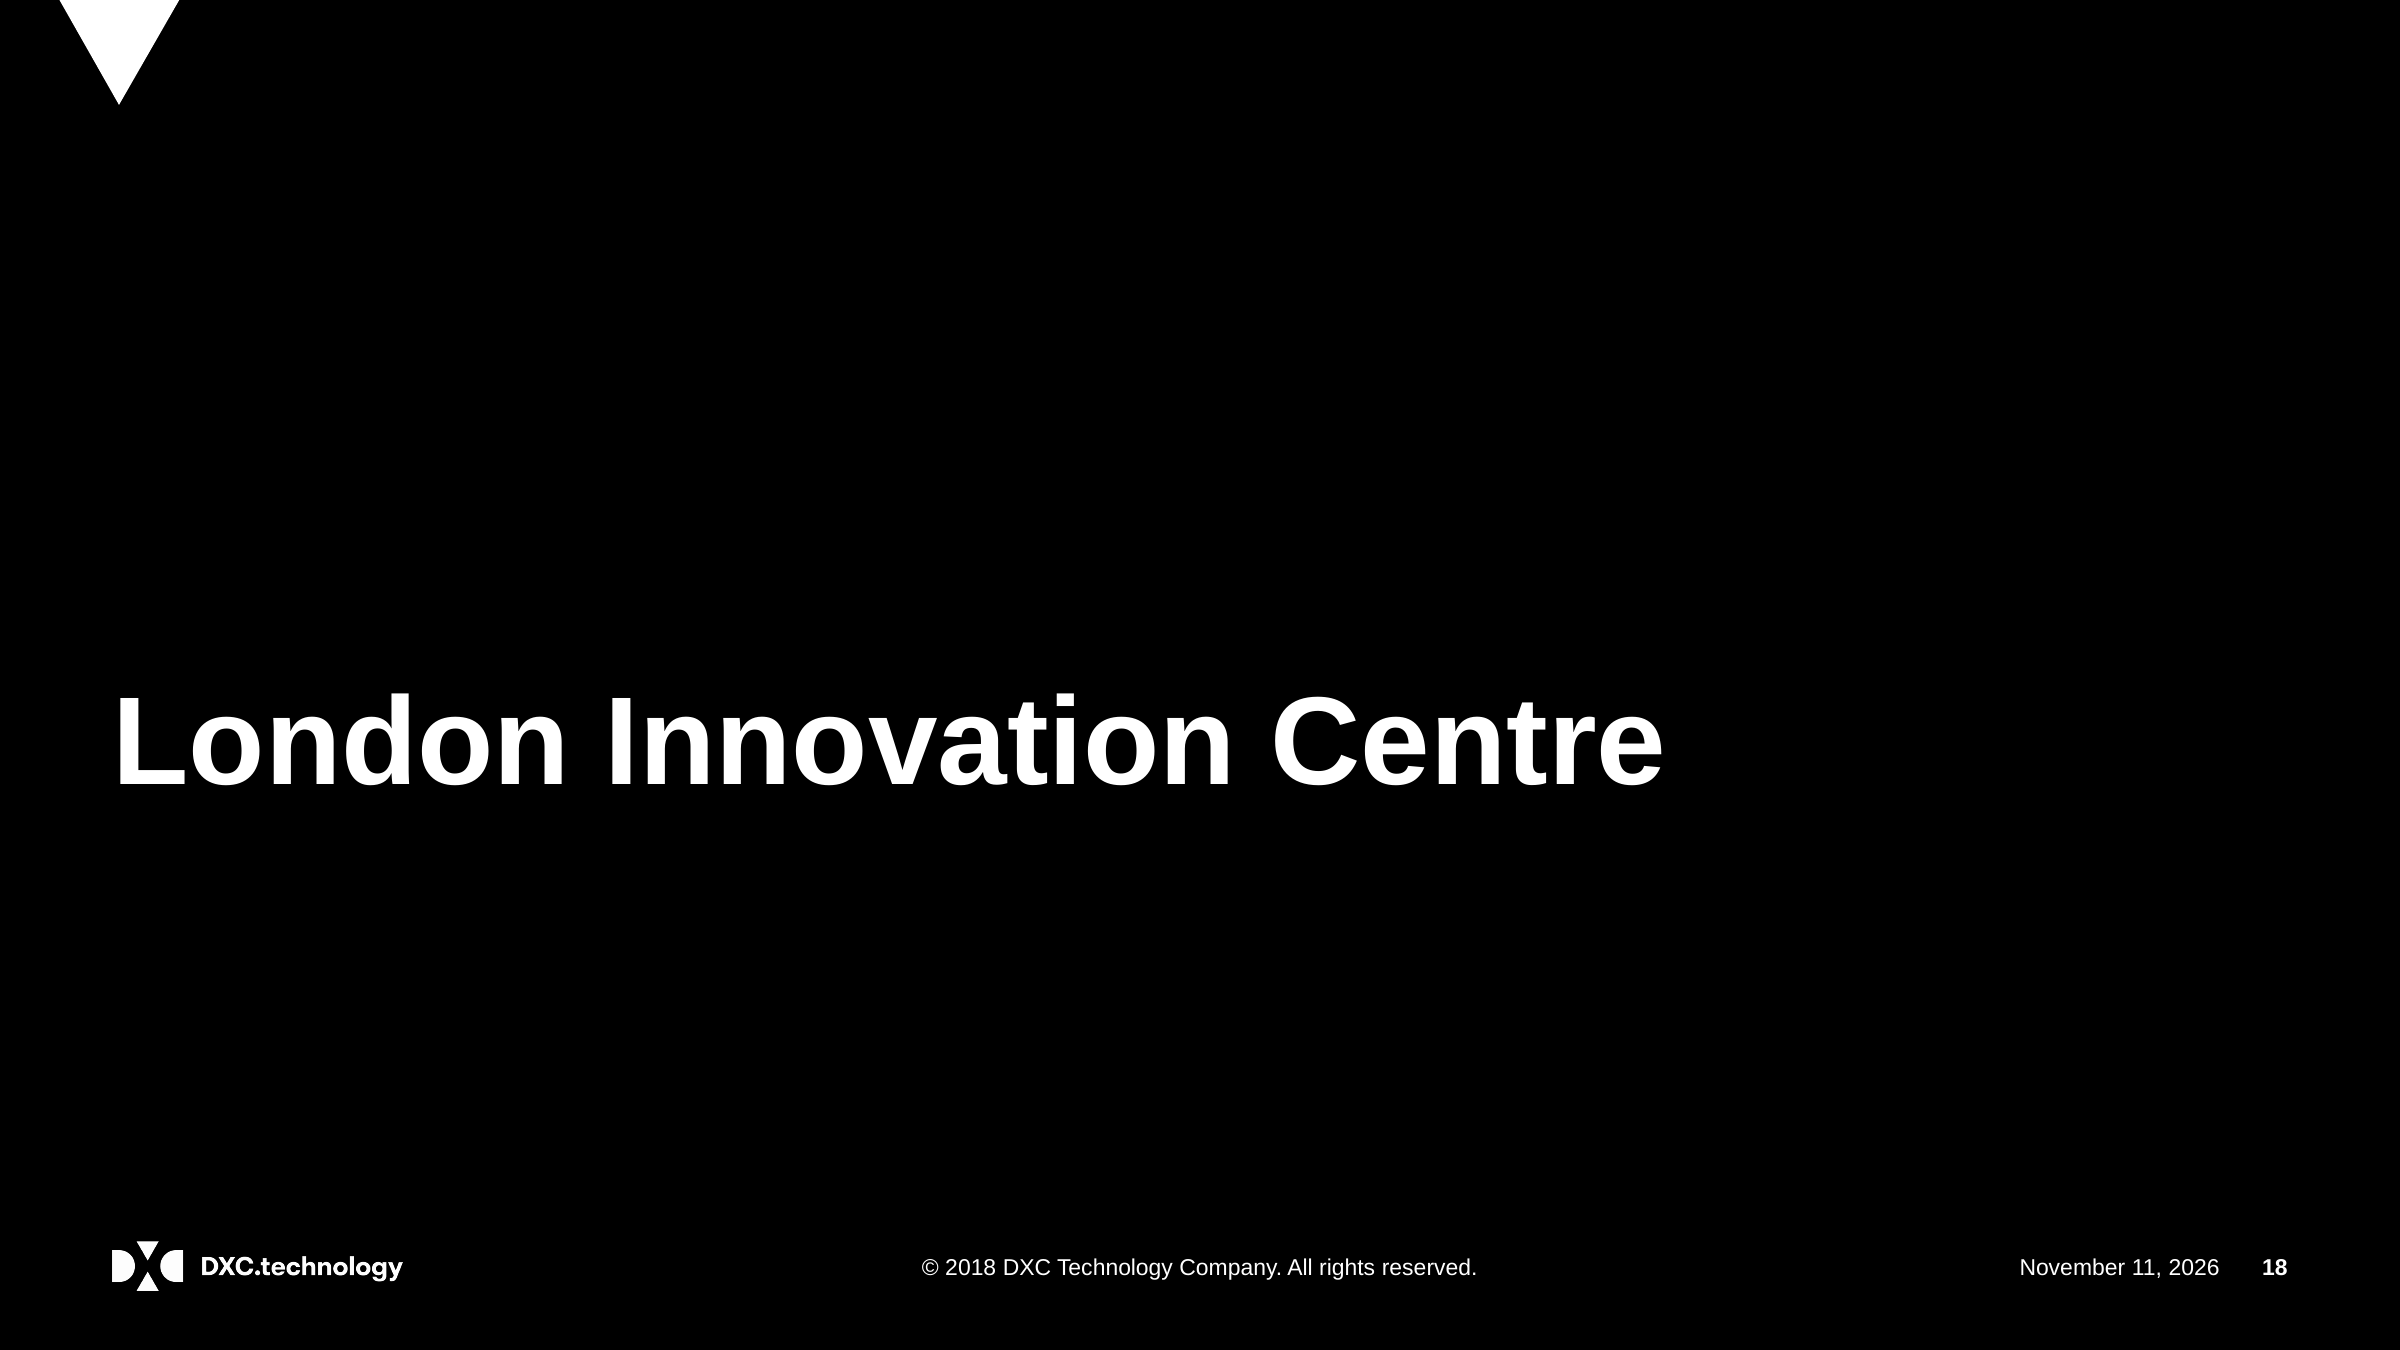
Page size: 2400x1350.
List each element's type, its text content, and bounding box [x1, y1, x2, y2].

title London Innovation Centre [112, 104, 1763, 810]
